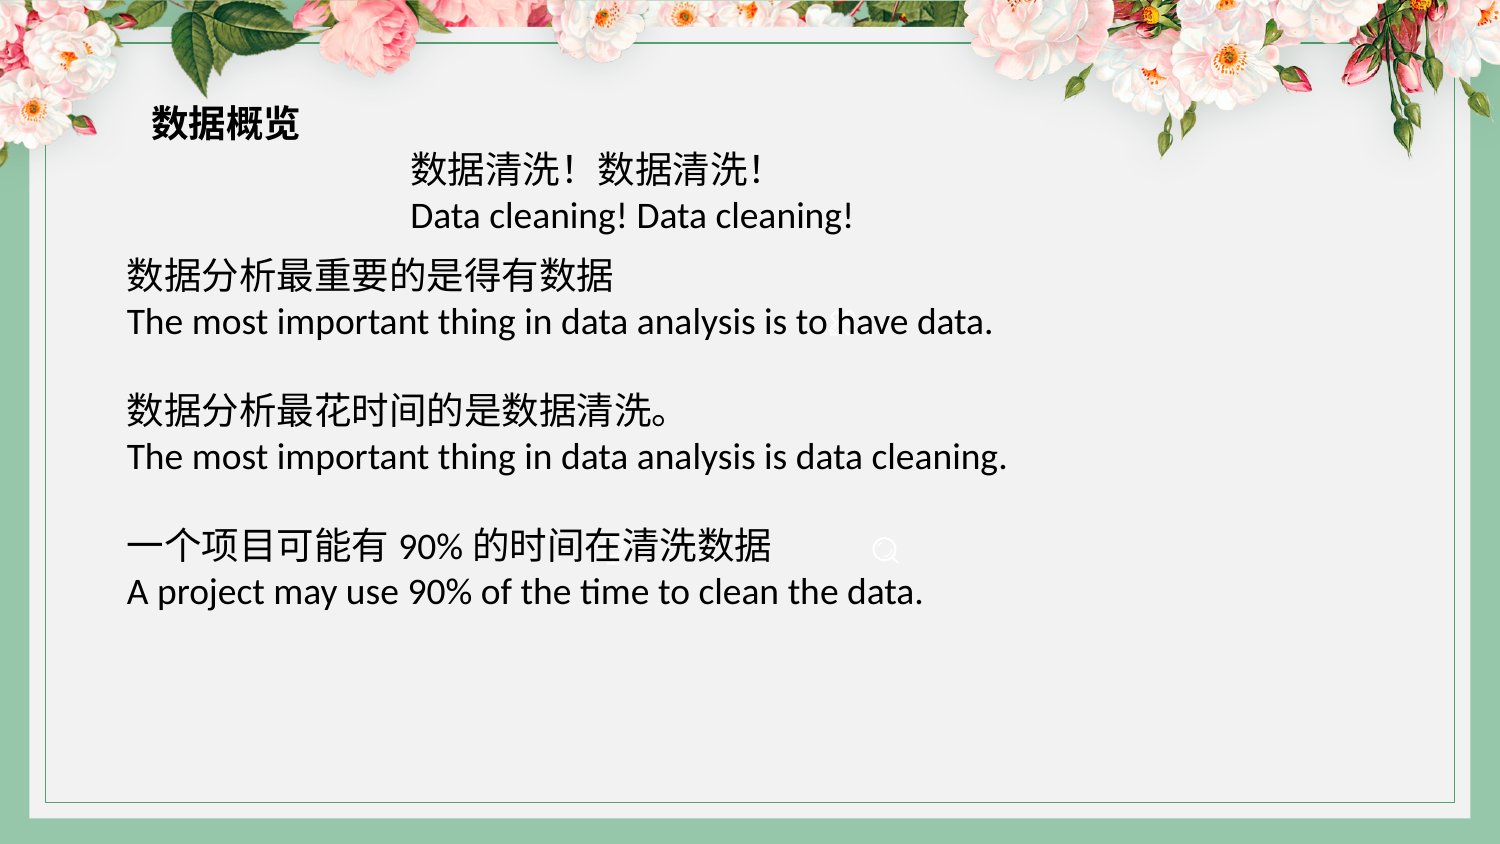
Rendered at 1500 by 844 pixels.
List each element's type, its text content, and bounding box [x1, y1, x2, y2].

picture [0, 0, 539, 188]
picture [540, 0, 1500, 187]
text_box 数据概览 [136, 92, 317, 153]
text_box 数据分析最重要的是得有数据 The most important thing in data analysis is to have data. 数据分析最花时间的是数据清洗。 The most important thing in data analysis is data cleaning. 一个项目可能有90%的时间在清洗数据 A project may use 90% of the time to clean the data. [112, 244, 1388, 665]
text_box 数据清洗！数据清洗！ Data cleaning! Data cleaning! [395, 138, 1176, 244]
